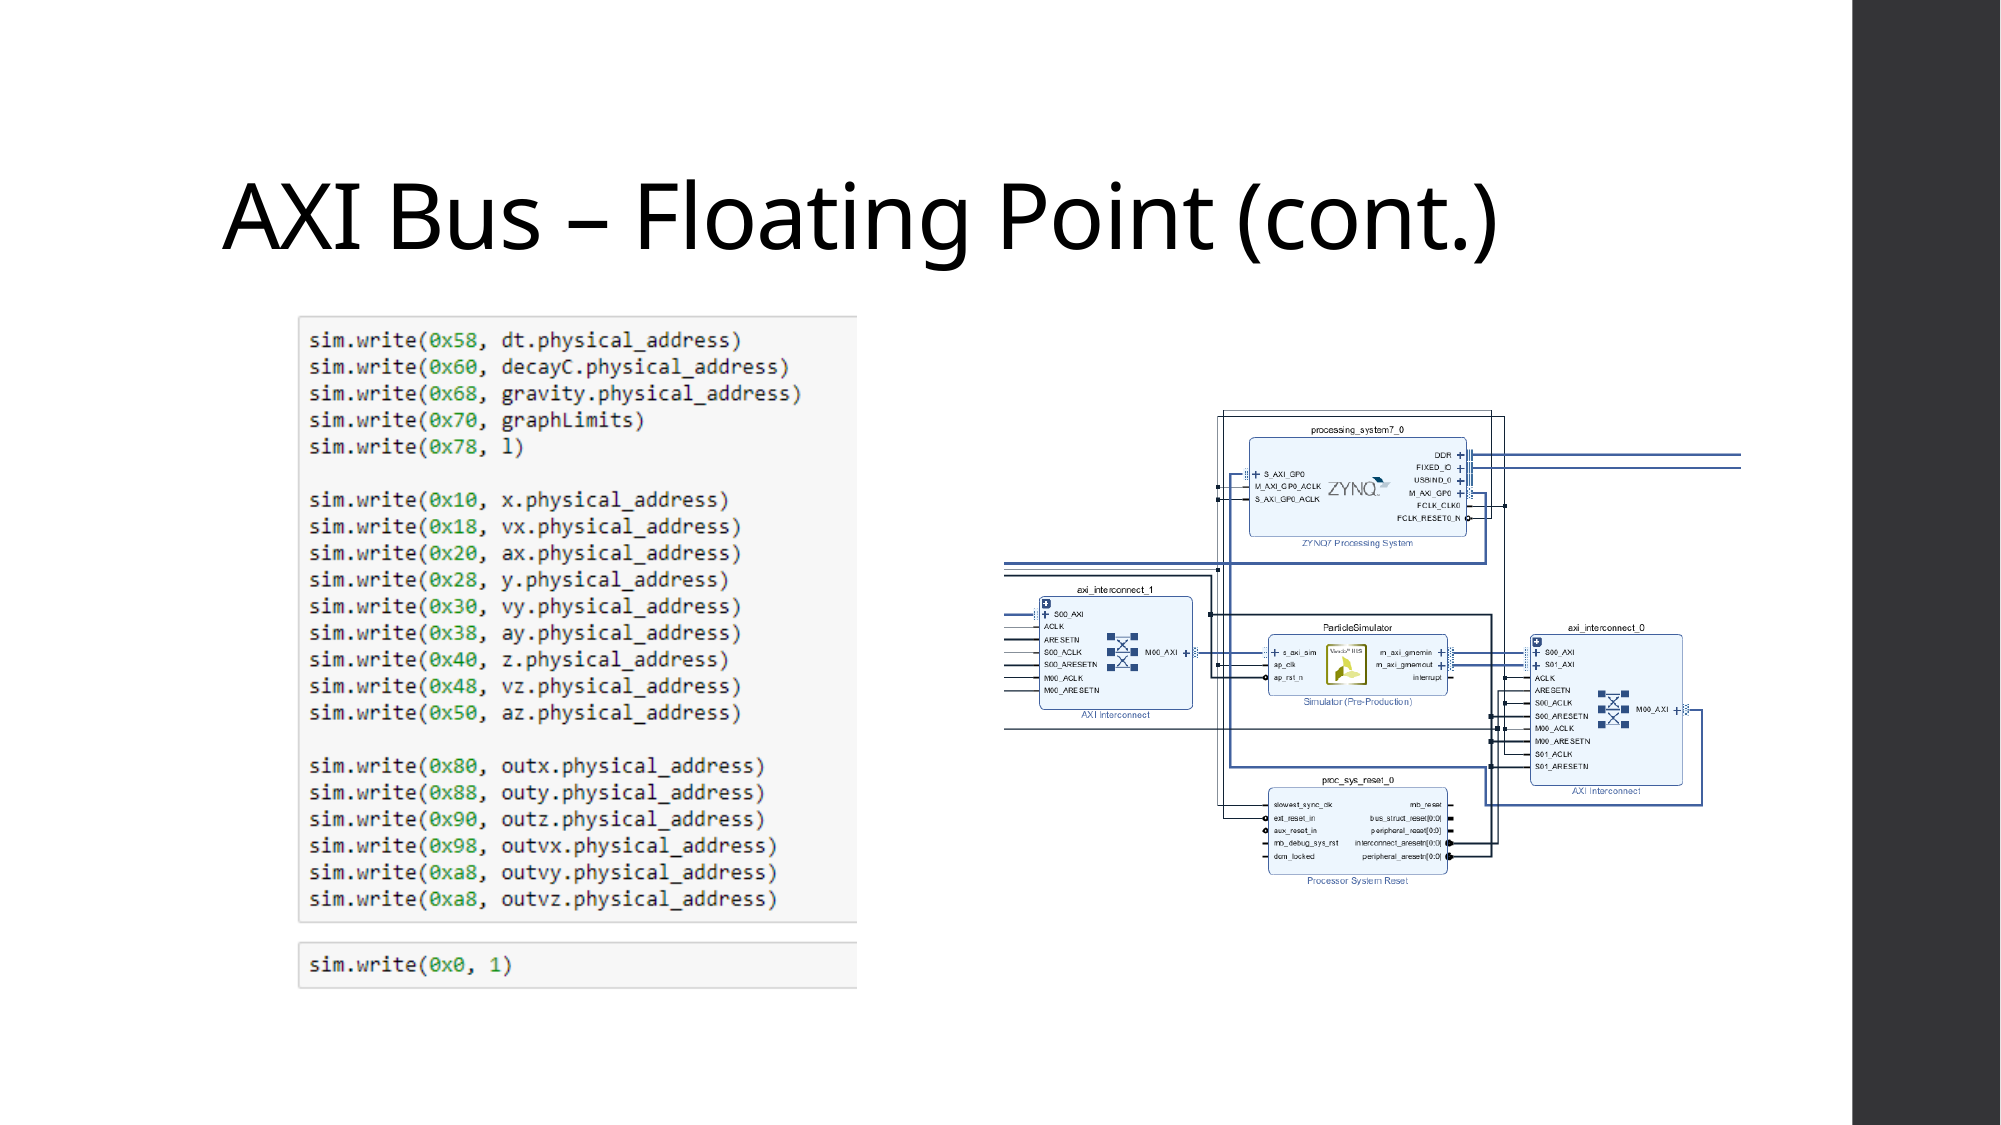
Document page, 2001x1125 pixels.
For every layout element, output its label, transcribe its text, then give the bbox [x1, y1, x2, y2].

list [292, 313, 857, 1001]
title AXI Bus – Floating Point (cont.) [206, 60, 1797, 278]
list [1004, 391, 1741, 923]
